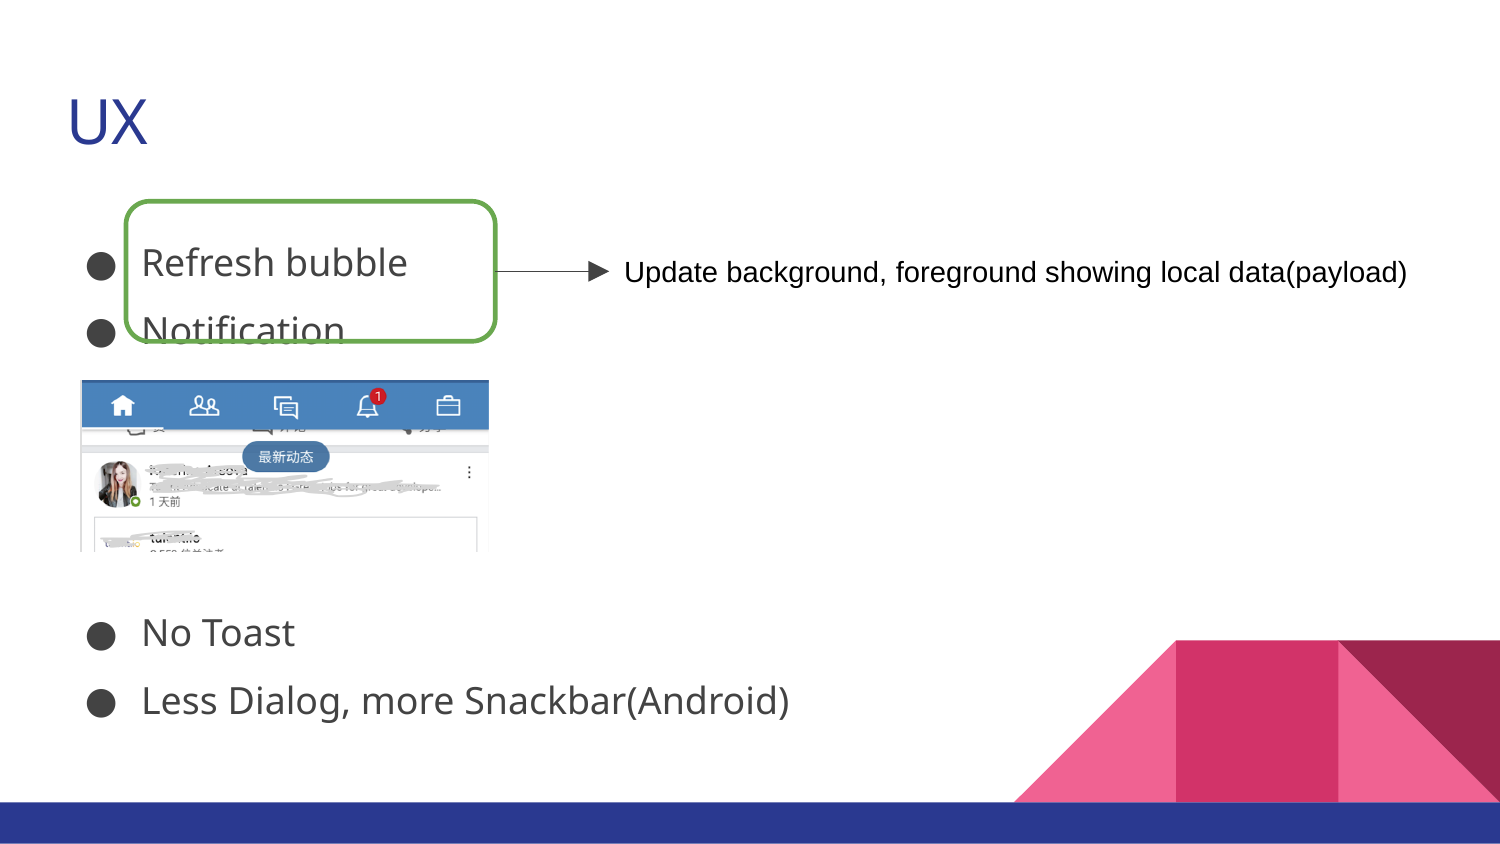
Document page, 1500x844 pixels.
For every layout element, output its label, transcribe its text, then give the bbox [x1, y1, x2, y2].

list Refresh bubble Notification No Toast Less Dialog, more Snackbar(Android) [51, 201, 1449, 750]
text_box [125, 201, 496, 342]
text_box Update background, foreground showing local data(payload) [609, 212, 1500, 331]
title UX [51, 67, 1449, 167]
picture [80, 379, 489, 552]
